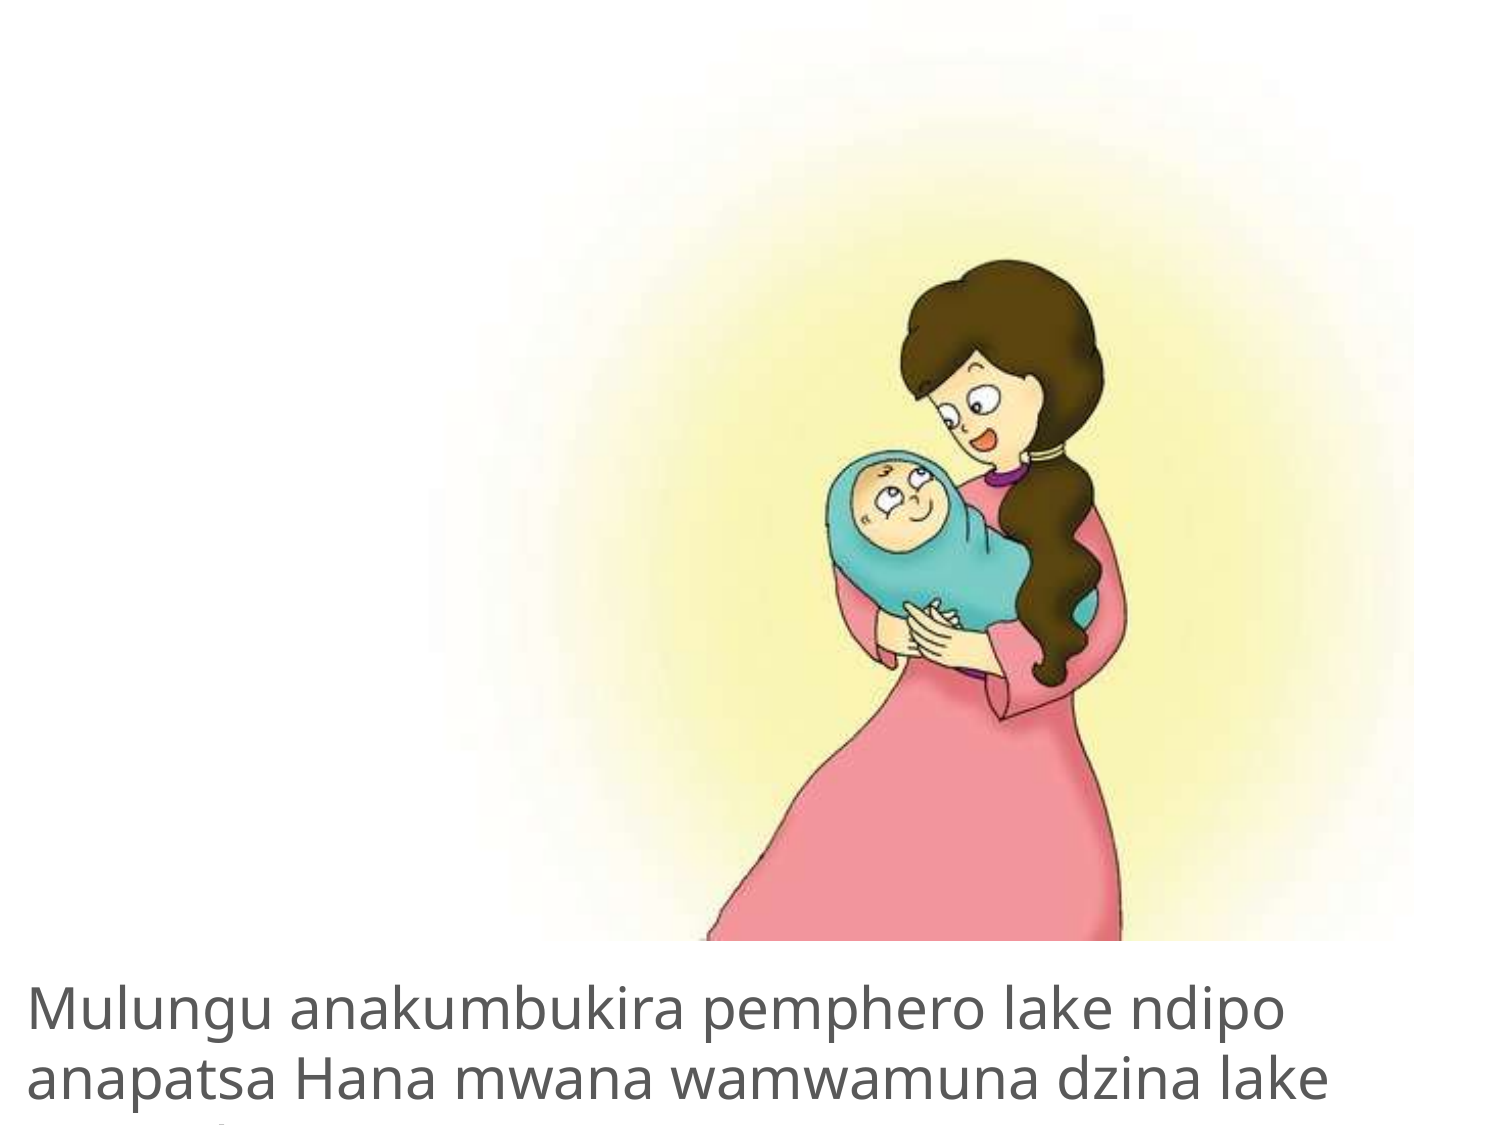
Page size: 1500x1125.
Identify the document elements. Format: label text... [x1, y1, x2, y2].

picture [86, 0, 1414, 941]
text_box Mulungu anakumbukira pemphero lake ndipo anapatsa Hana mwana wamwamuna dzina lake Samueli. [11, 964, 1483, 1125]
